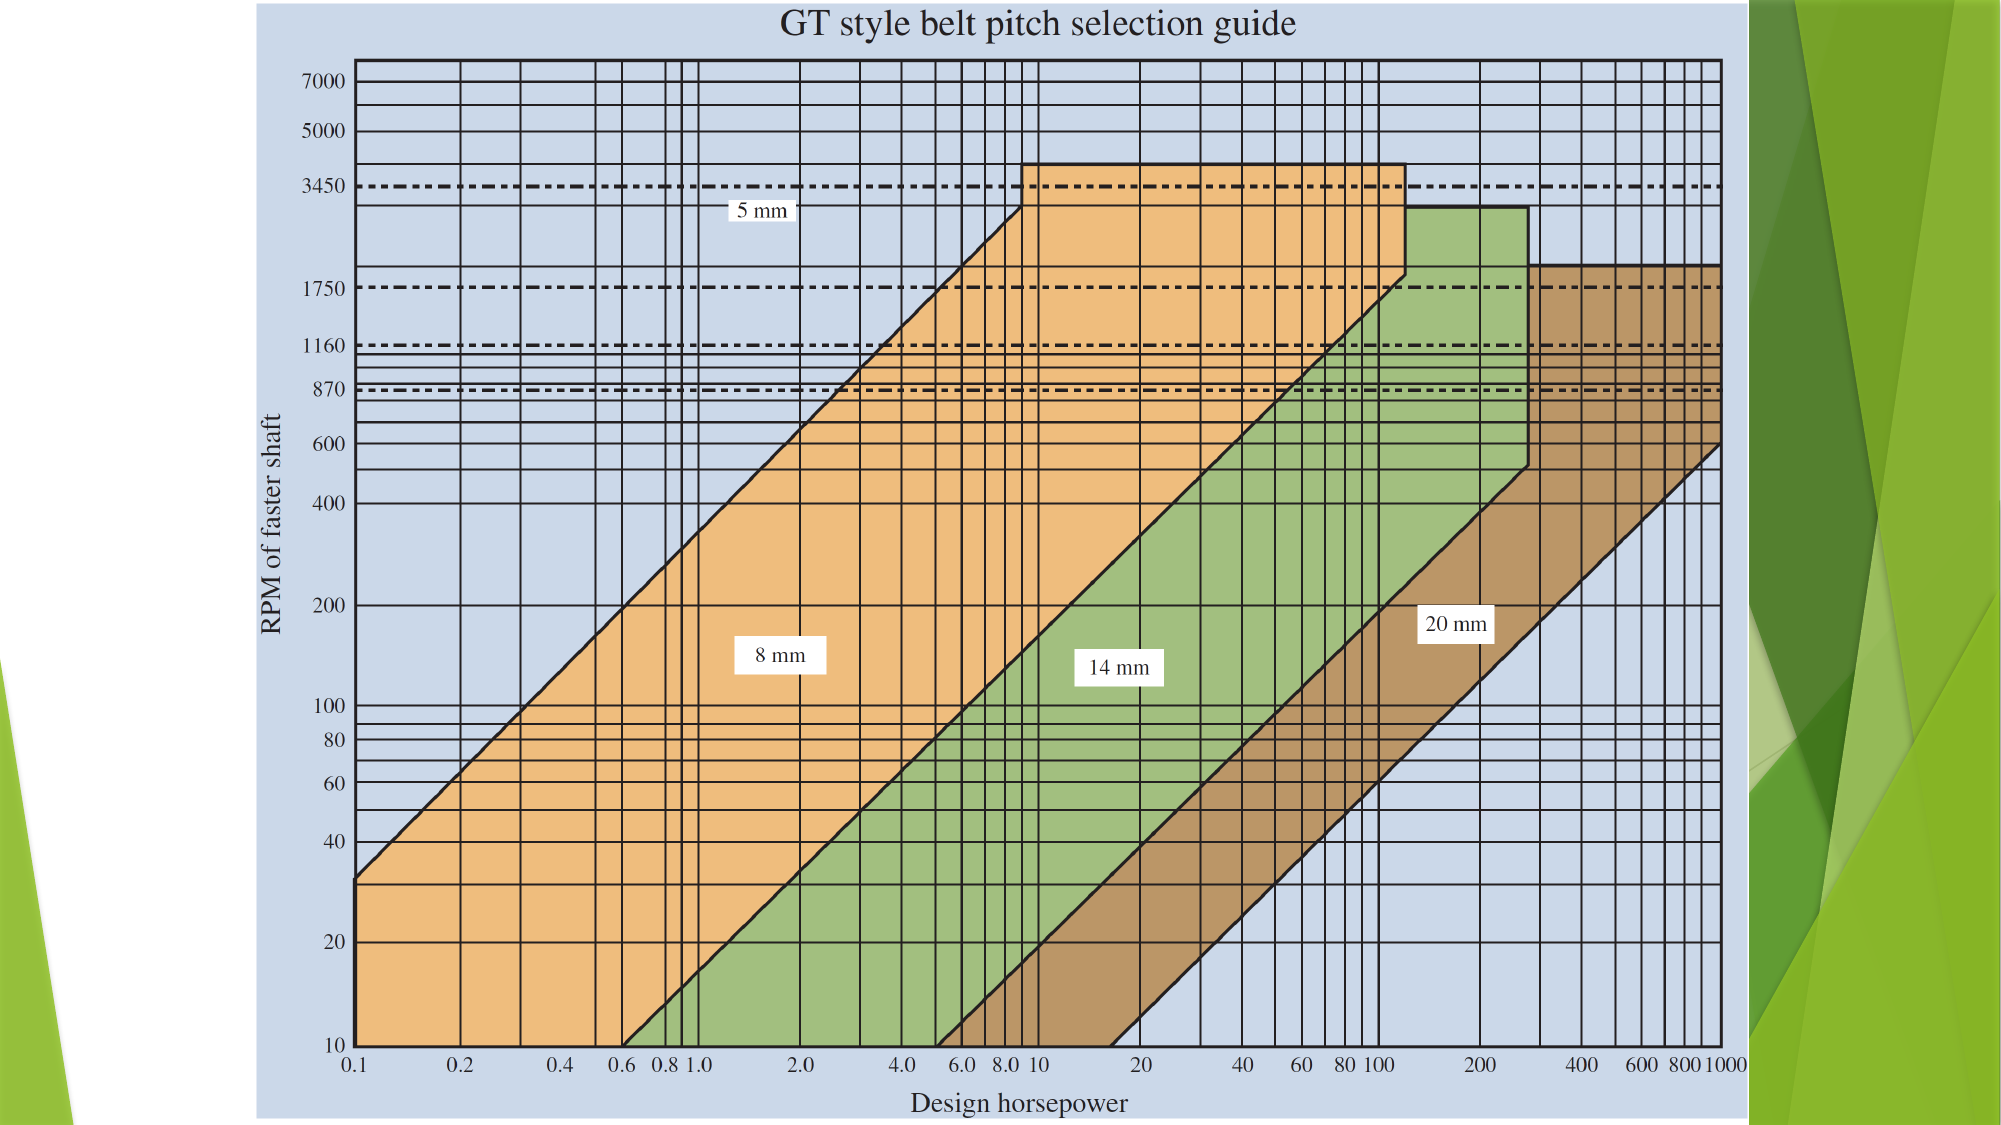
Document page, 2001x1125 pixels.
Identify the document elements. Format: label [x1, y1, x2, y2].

picture [251, 0, 1749, 1125]
